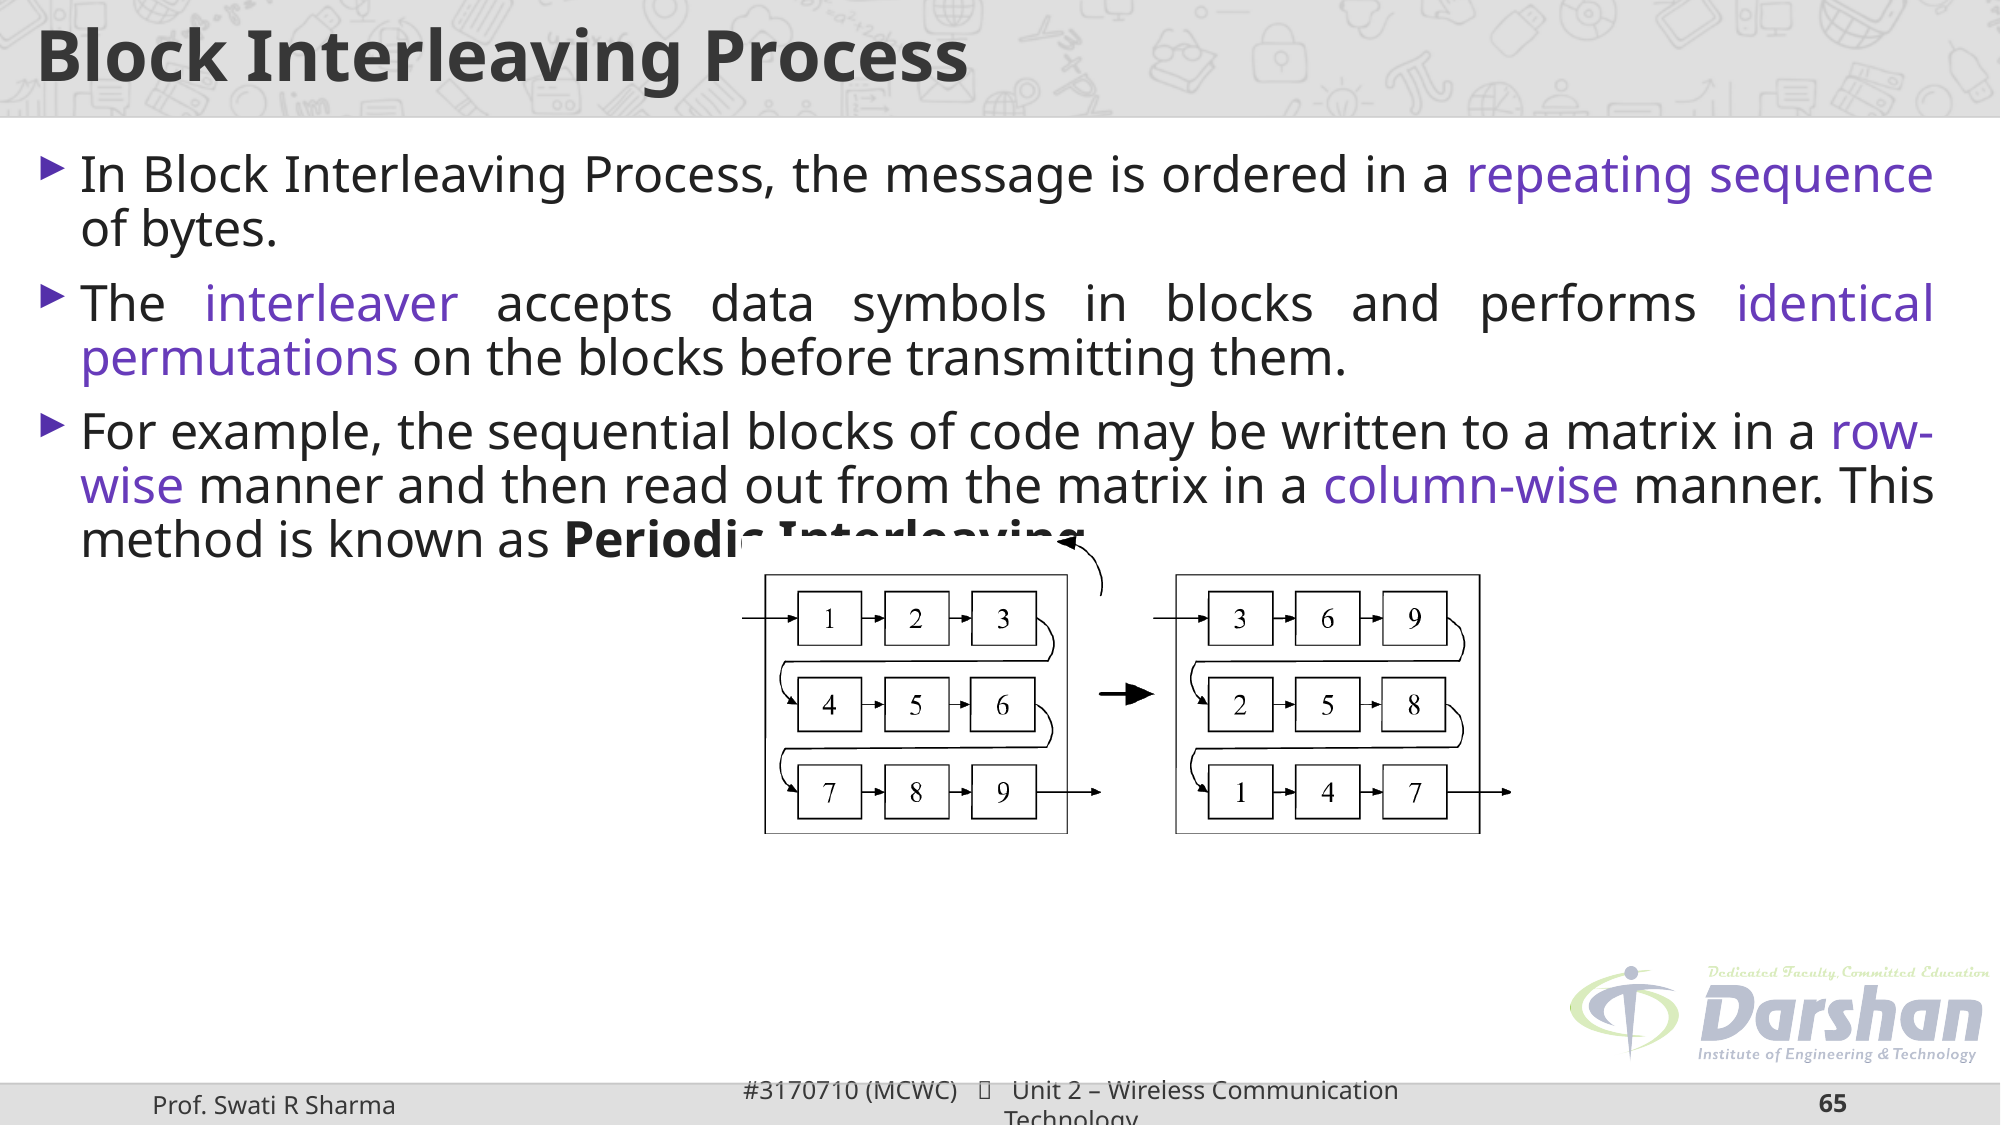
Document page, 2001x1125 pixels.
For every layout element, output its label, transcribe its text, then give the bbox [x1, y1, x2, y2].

list In Block Interleaving Process, the message is ordered in a repeating sequence of bytes. The interleaver accepts data symbols in blocks and performs identical permutations on the blocks before transmitting them. For example, the sequential blocks of code may be written to a matrix in a row-wise manner and then read out from the matrix in a column-wise manner. This method is known as Periodic Interleaving [21, 141, 1950, 1059]
text_box 1 [1570, 966, 1990, 1063]
title Block Interleaving Process [0, 0, 2000, 117]
picture [742, 536, 1511, 834]
